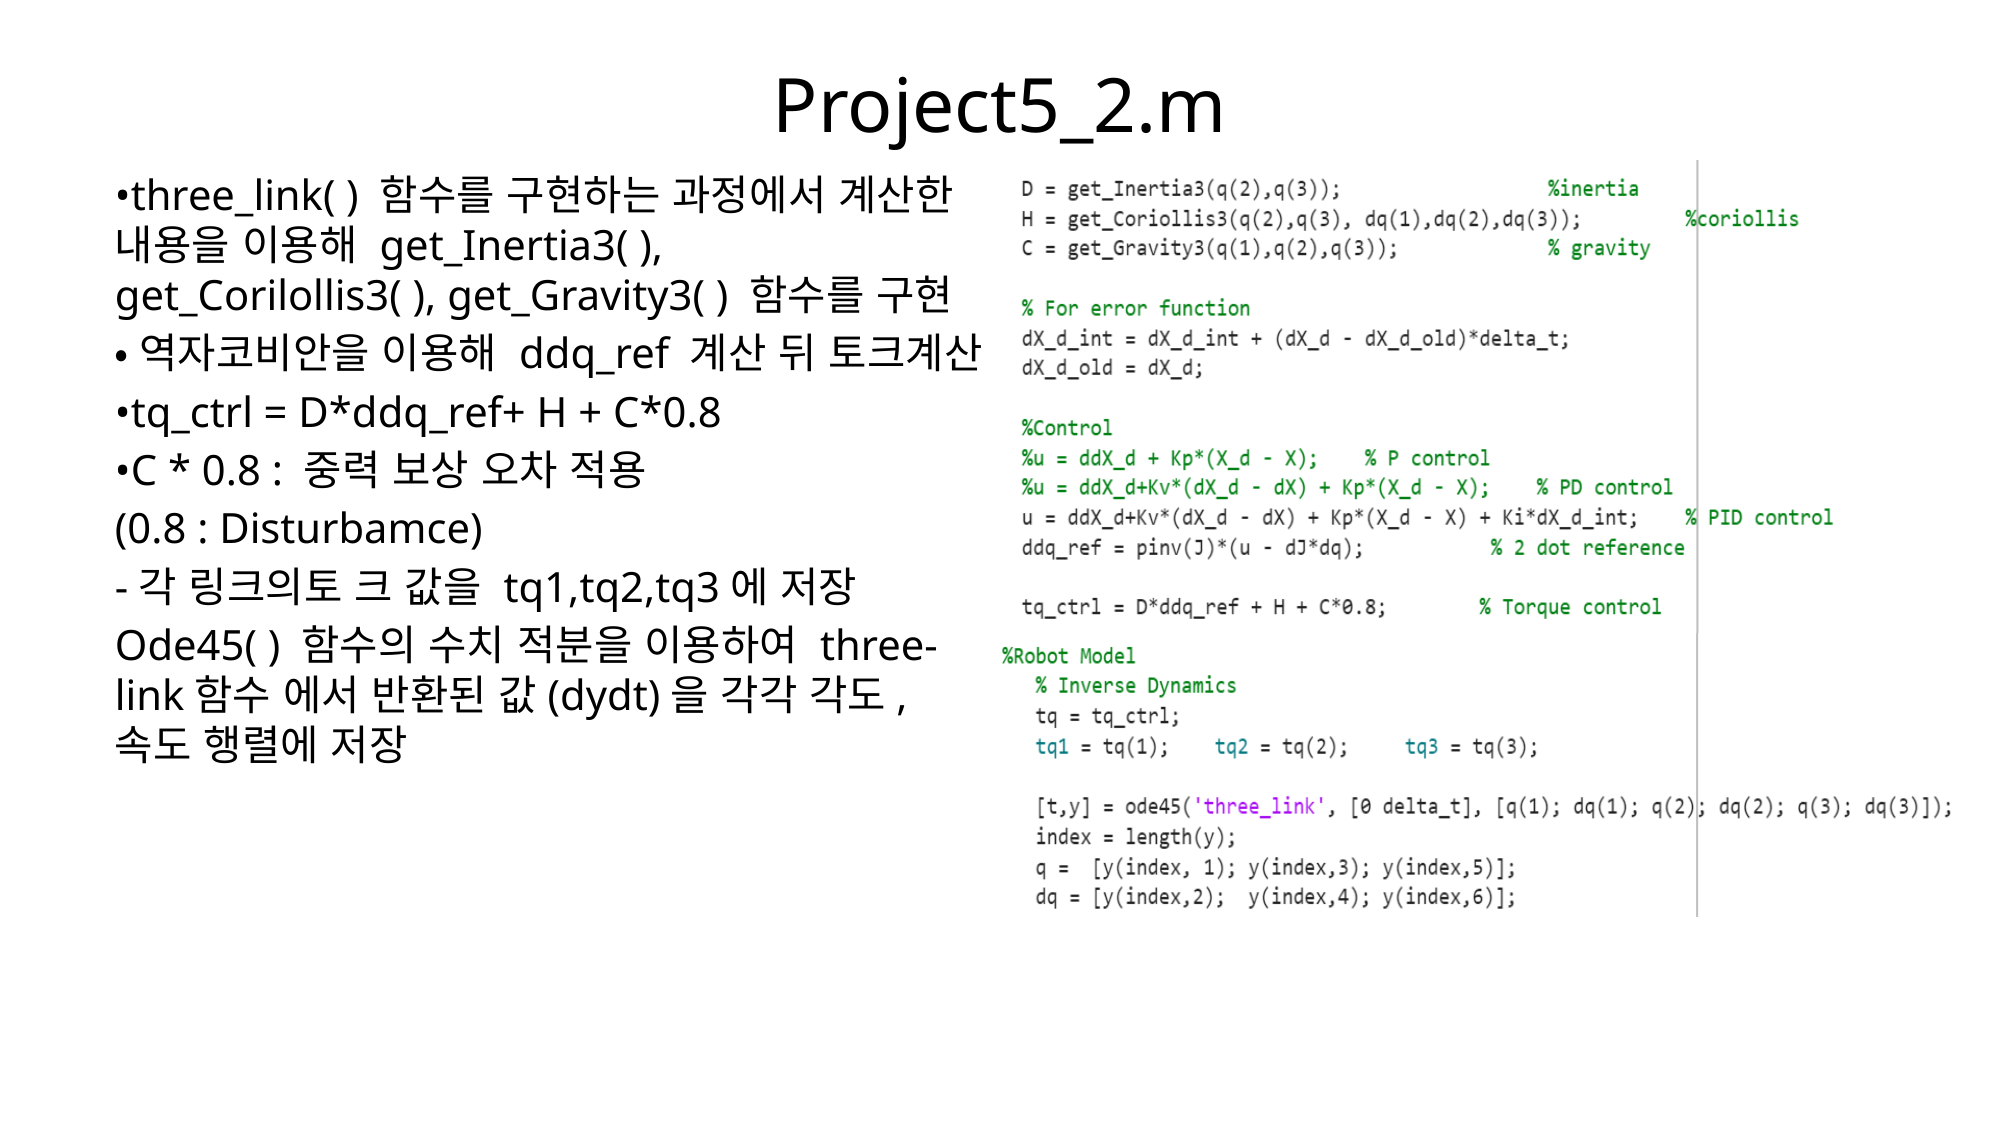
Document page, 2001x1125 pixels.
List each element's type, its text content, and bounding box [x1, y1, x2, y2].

picture [999, 160, 1958, 918]
title Project5_2.m [99, 45, 1900, 161]
list •three_link( ) 함수를 구현하는 과정에서 계산한 내용을 이용해 get_Inertia3( ), get_Corilollis3( ), get_Gravity3( ) 함수를 구현 •역자코비안을 이용해 ddq_ref 계산 뒤 토크계산 •tq_ctrl = D*ddq_ref+ H + C*0.8 •C * 0.8 : 중력 보상 오차 적용 (0.8 : Disturbamce) -각 링크의토 크 값을 tq1,tq2,tq3에 저장 Ode45( ) 함수의 수치 적분을 이용하여 three-link함수 에서 반환된 값(dydt)을 각각 각도, 속도 행렬에 저장 [99, 160, 1000, 1005]
